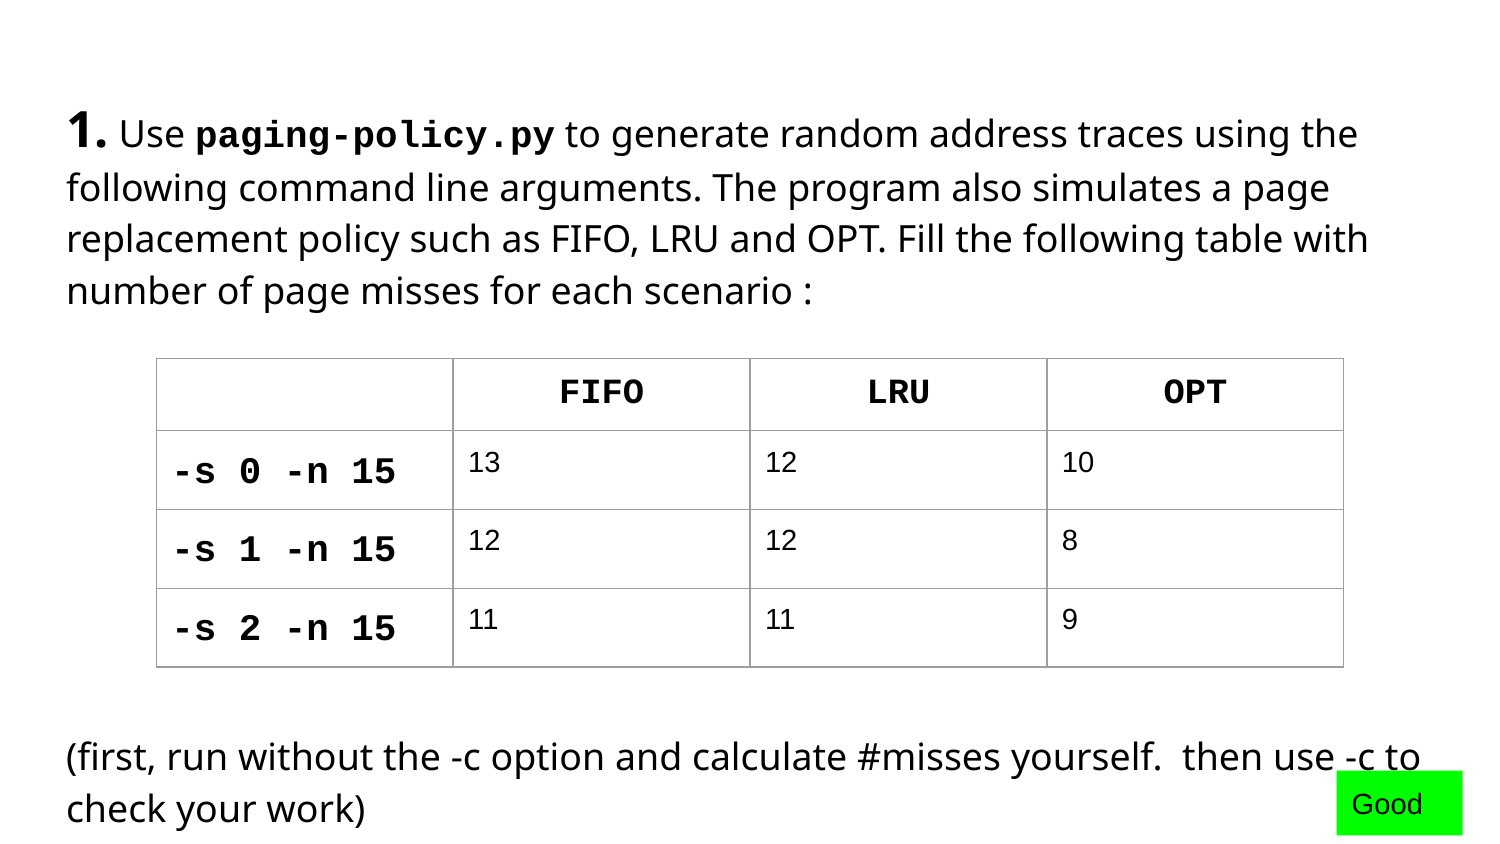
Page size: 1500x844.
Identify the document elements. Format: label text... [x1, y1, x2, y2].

table_cell -s 0 -n 15 [157, 431, 452, 509]
table_cell 9 [1048, 589, 1343, 666]
table_cell 12 [454, 510, 749, 588]
title 1. Use paging-policy.py to generate random address traces using the following command line arguments. The program also simulates a page replacement policy such as FIFO, LRU and OPT. Fill the following table with number of page misses for each scenario : (first, run without the -c option and calculate #misses yourself. then use -c to check your work) [51, 72, 1449, 794]
text_box Good [1336, 770, 1463, 836]
table_cell 11 [454, 589, 749, 666]
table_header LRU [751, 359, 1046, 430]
table_header [157, 359, 452, 430]
table_cell 13 [454, 431, 749, 509]
table_cell -s 1 -n 15 [157, 510, 452, 588]
table_header FIFO [454, 359, 749, 430]
table_cell 12 [751, 431, 1046, 509]
table_cell 10 [1048, 431, 1343, 509]
table_cell 8 [1048, 510, 1343, 588]
table_cell -s 2 -n 15 [157, 589, 452, 666]
table_cell 12 [751, 510, 1046, 588]
table_header OPT [1048, 359, 1343, 430]
table_cell 11 [751, 589, 1046, 666]
